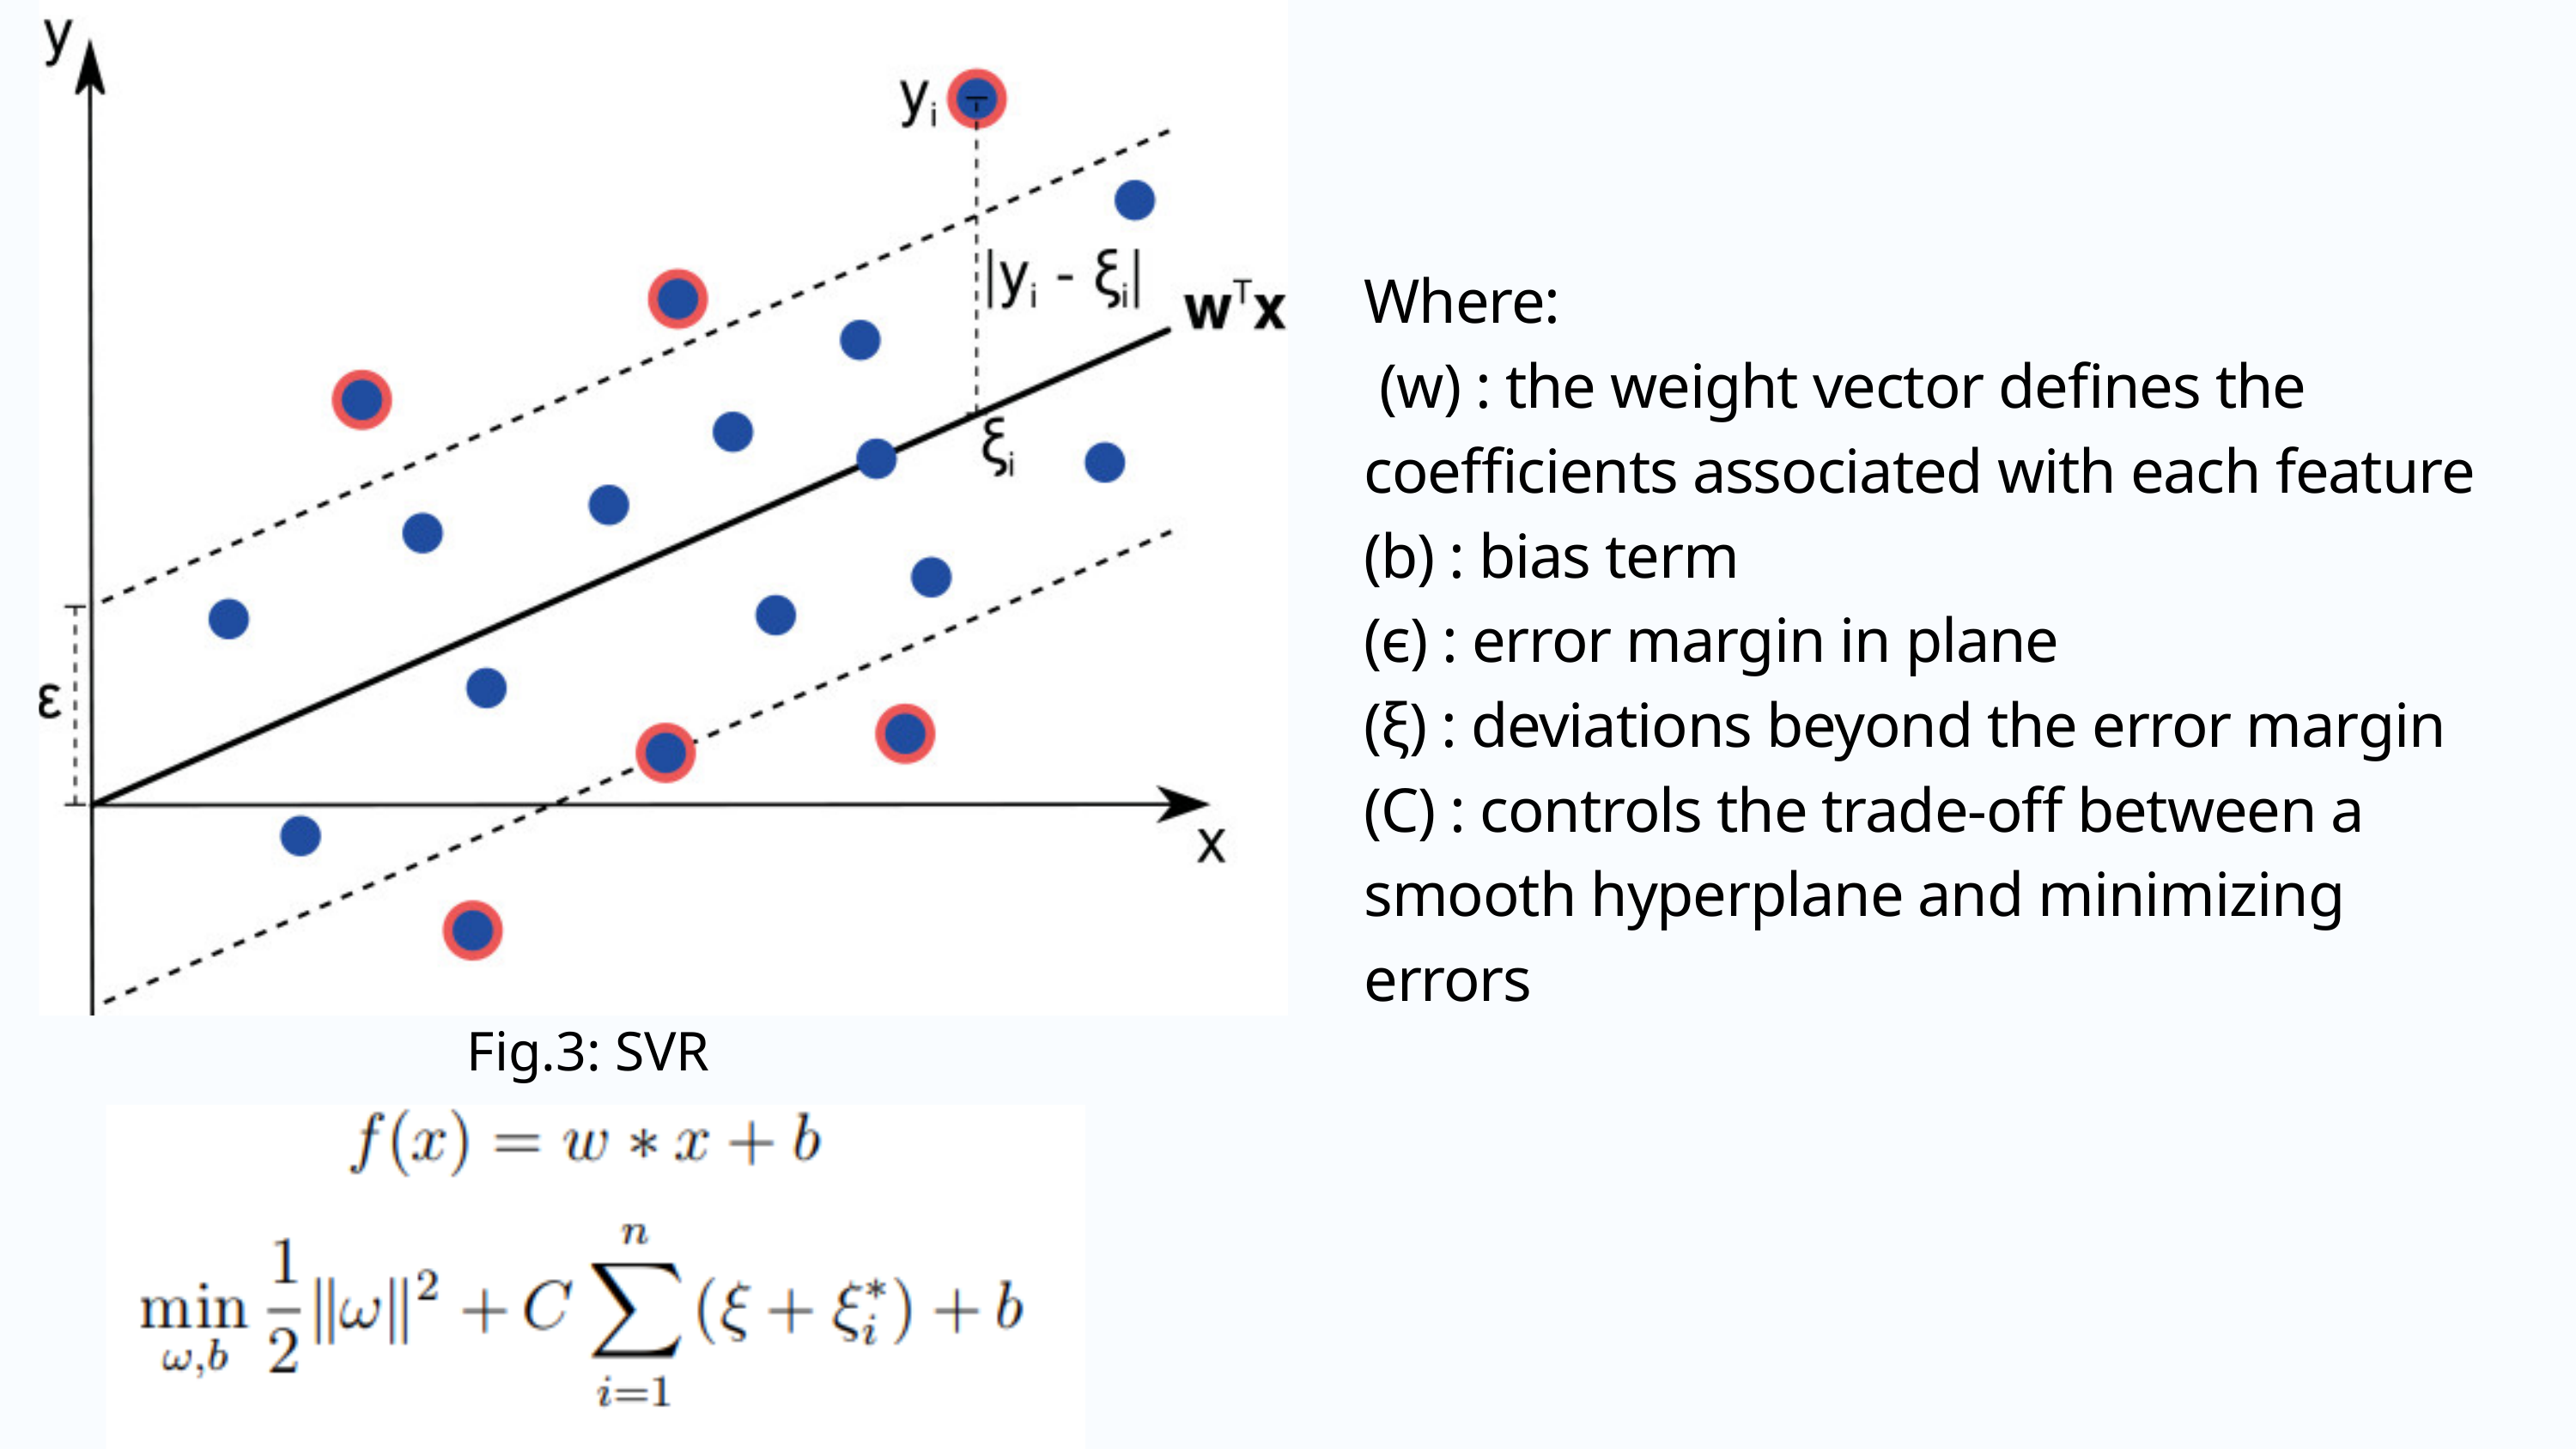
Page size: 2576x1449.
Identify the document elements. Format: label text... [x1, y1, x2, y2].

text_box [39, 0, 1288, 1016]
text_box Where: (w) : the weight vector defines the coefficients associated with each feature (b) : bias term (ϵ) : error margin in plane (ξ) : deviations beyond the error margin (C) : controls the trade-off between a smooth hyperplane and minimizing errors [1364, 251, 2507, 1014]
text_box Fig.3: SVR [461, 1006, 730, 1082]
text_box [106, 1105, 1085, 1449]
